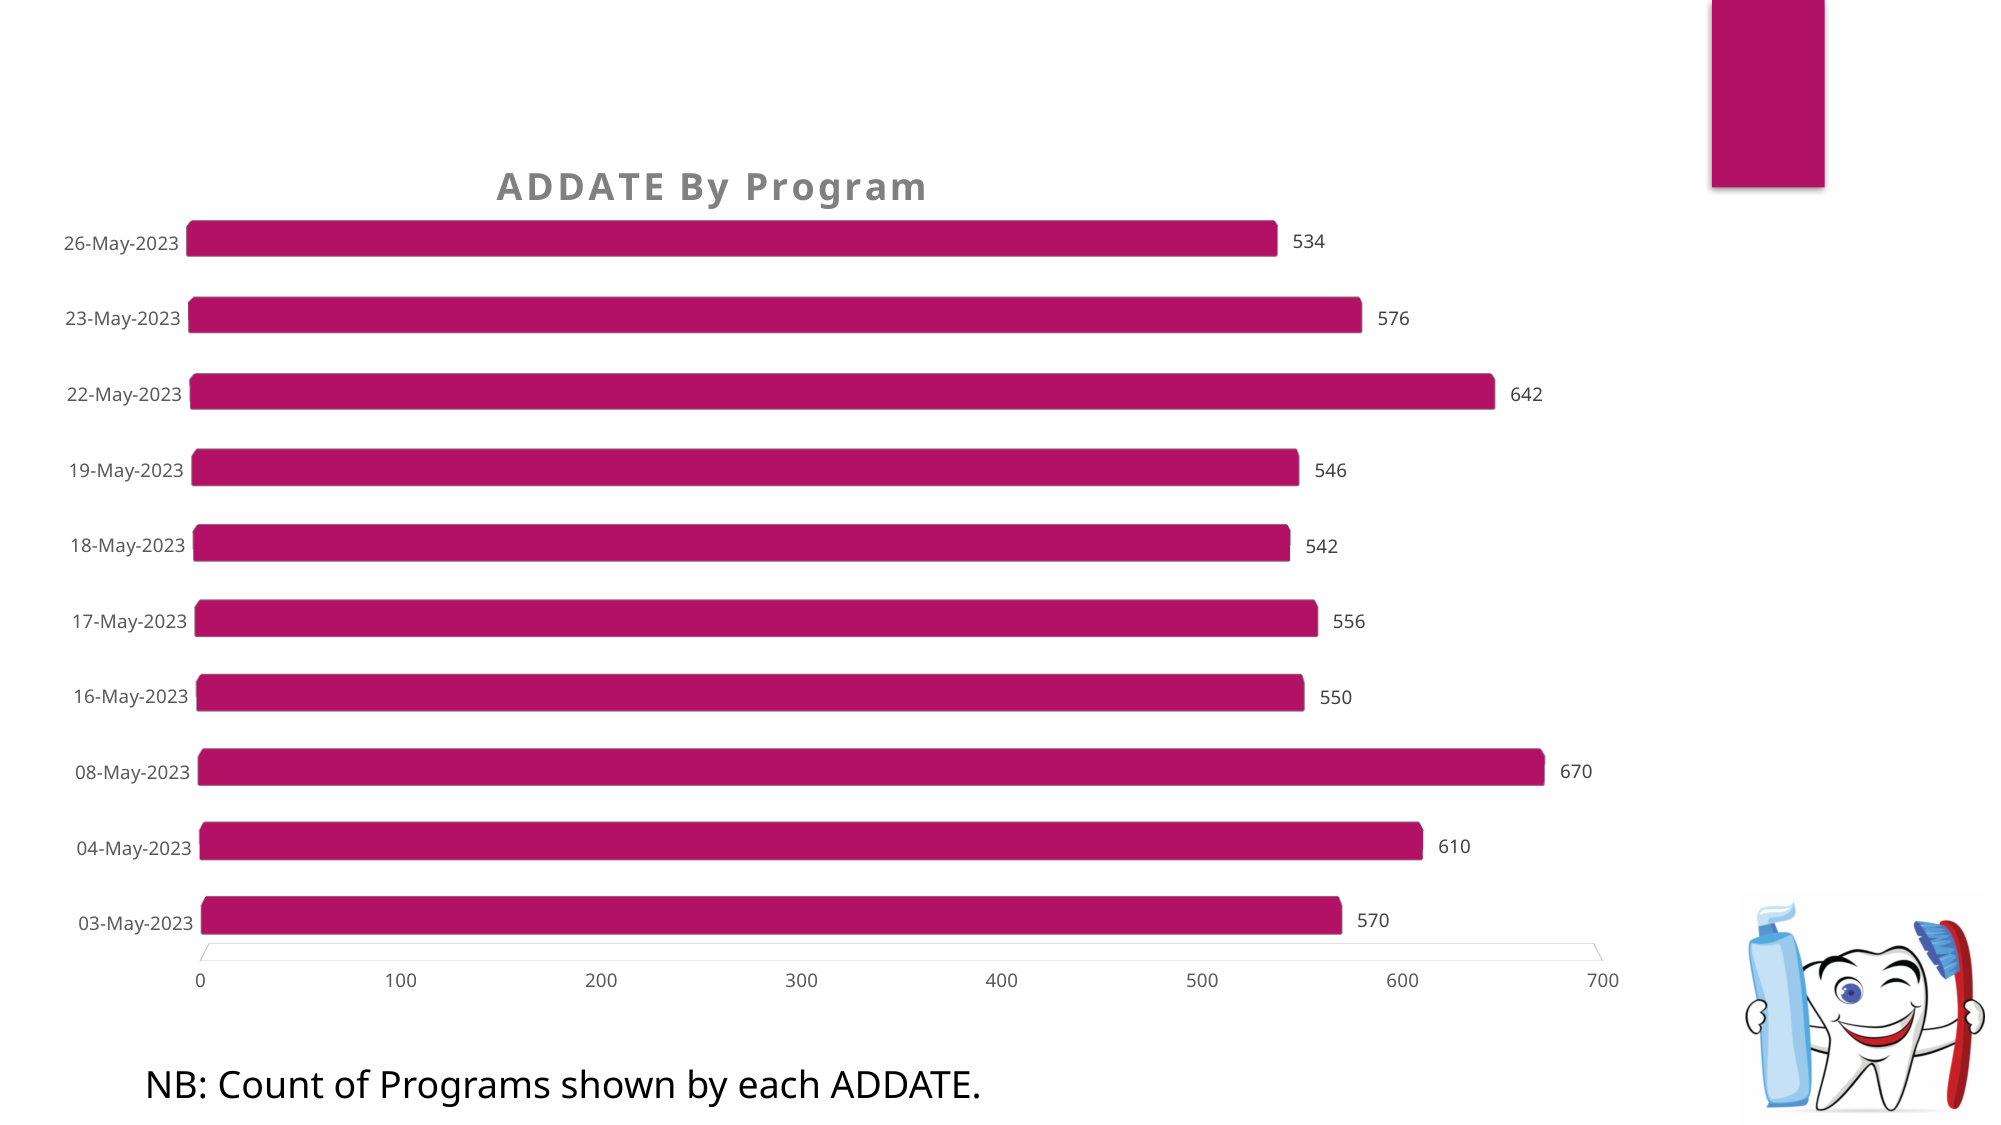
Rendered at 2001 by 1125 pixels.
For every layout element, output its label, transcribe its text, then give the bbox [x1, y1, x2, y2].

picture [1740, 891, 1985, 1125]
chart [31, 70, 1653, 1020]
text_box NB: Count of Programs shown by each ADDATE. [130, 1054, 1198, 1114]
